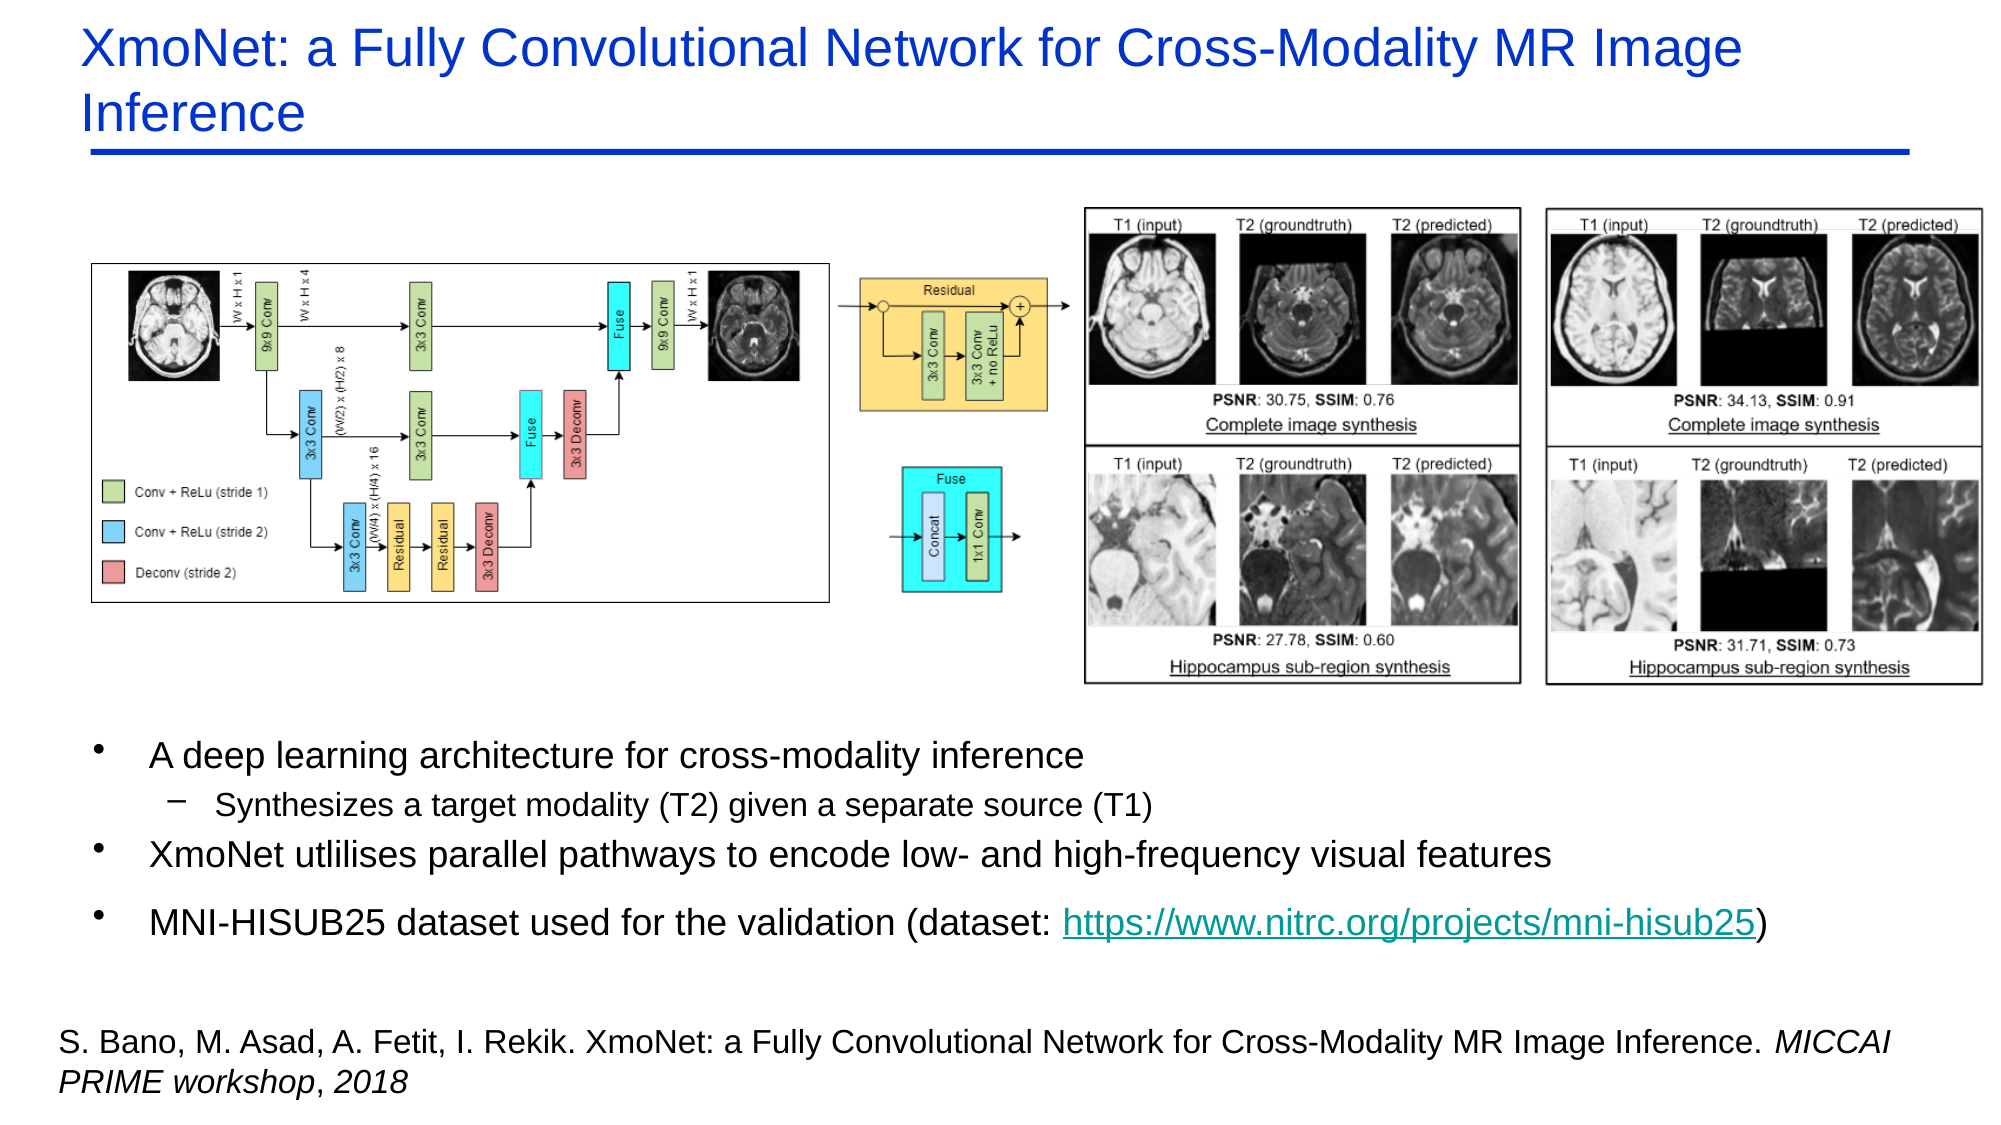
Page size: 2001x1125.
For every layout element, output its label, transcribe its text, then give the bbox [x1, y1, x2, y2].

text_box S. Bano, M. Asad, A. Fetit, I. Rekik. XmoNet: a Fully Convolutional Network for Cross-Modality MR Image Inference. MICCAI PRIME workshop, 2018 [43, 1012, 1982, 1108]
title XmoNet: a Fully Convolutional Network for Cross-Modality MR Image Inference [65, 0, 2000, 172]
picture [90, 263, 1082, 603]
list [1084, 207, 1985, 690]
text_box A deep learning architecture for cross-modality inference Synthesizes a target modality (T2) given a separate source (T1) XmoNet utlilises parallel pathways to encode low- and high-frequency visual features MNI-HISUB25 dataset used for the validation (dataset: https://www.nitrc.org/projects/mni-hisub25) [77, 723, 1930, 950]
